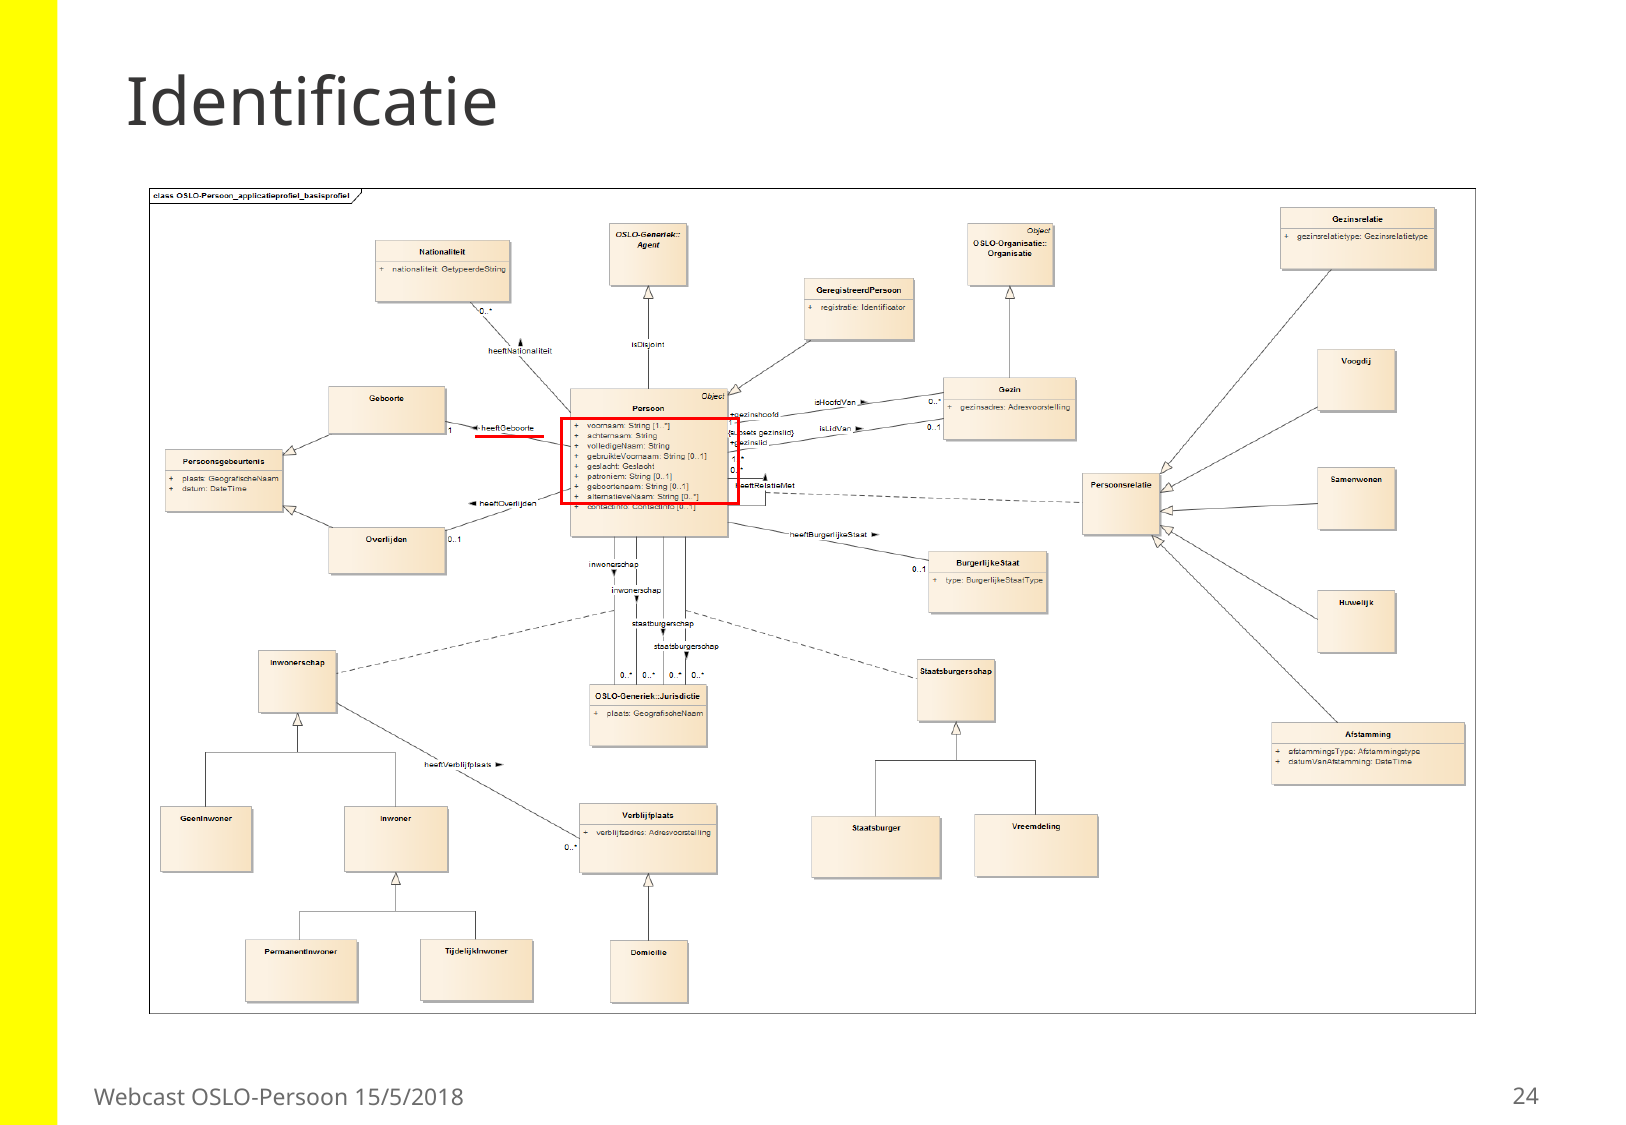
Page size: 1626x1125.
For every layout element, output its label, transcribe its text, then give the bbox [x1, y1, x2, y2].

footer Webcast OSLO-Persoon 15/5/2018 [78, 1083, 1077, 1113]
picture [148, 187, 1476, 1014]
title Identificatie [111, 59, 1514, 222]
slide_number 24 [1424, 1075, 1548, 1120]
